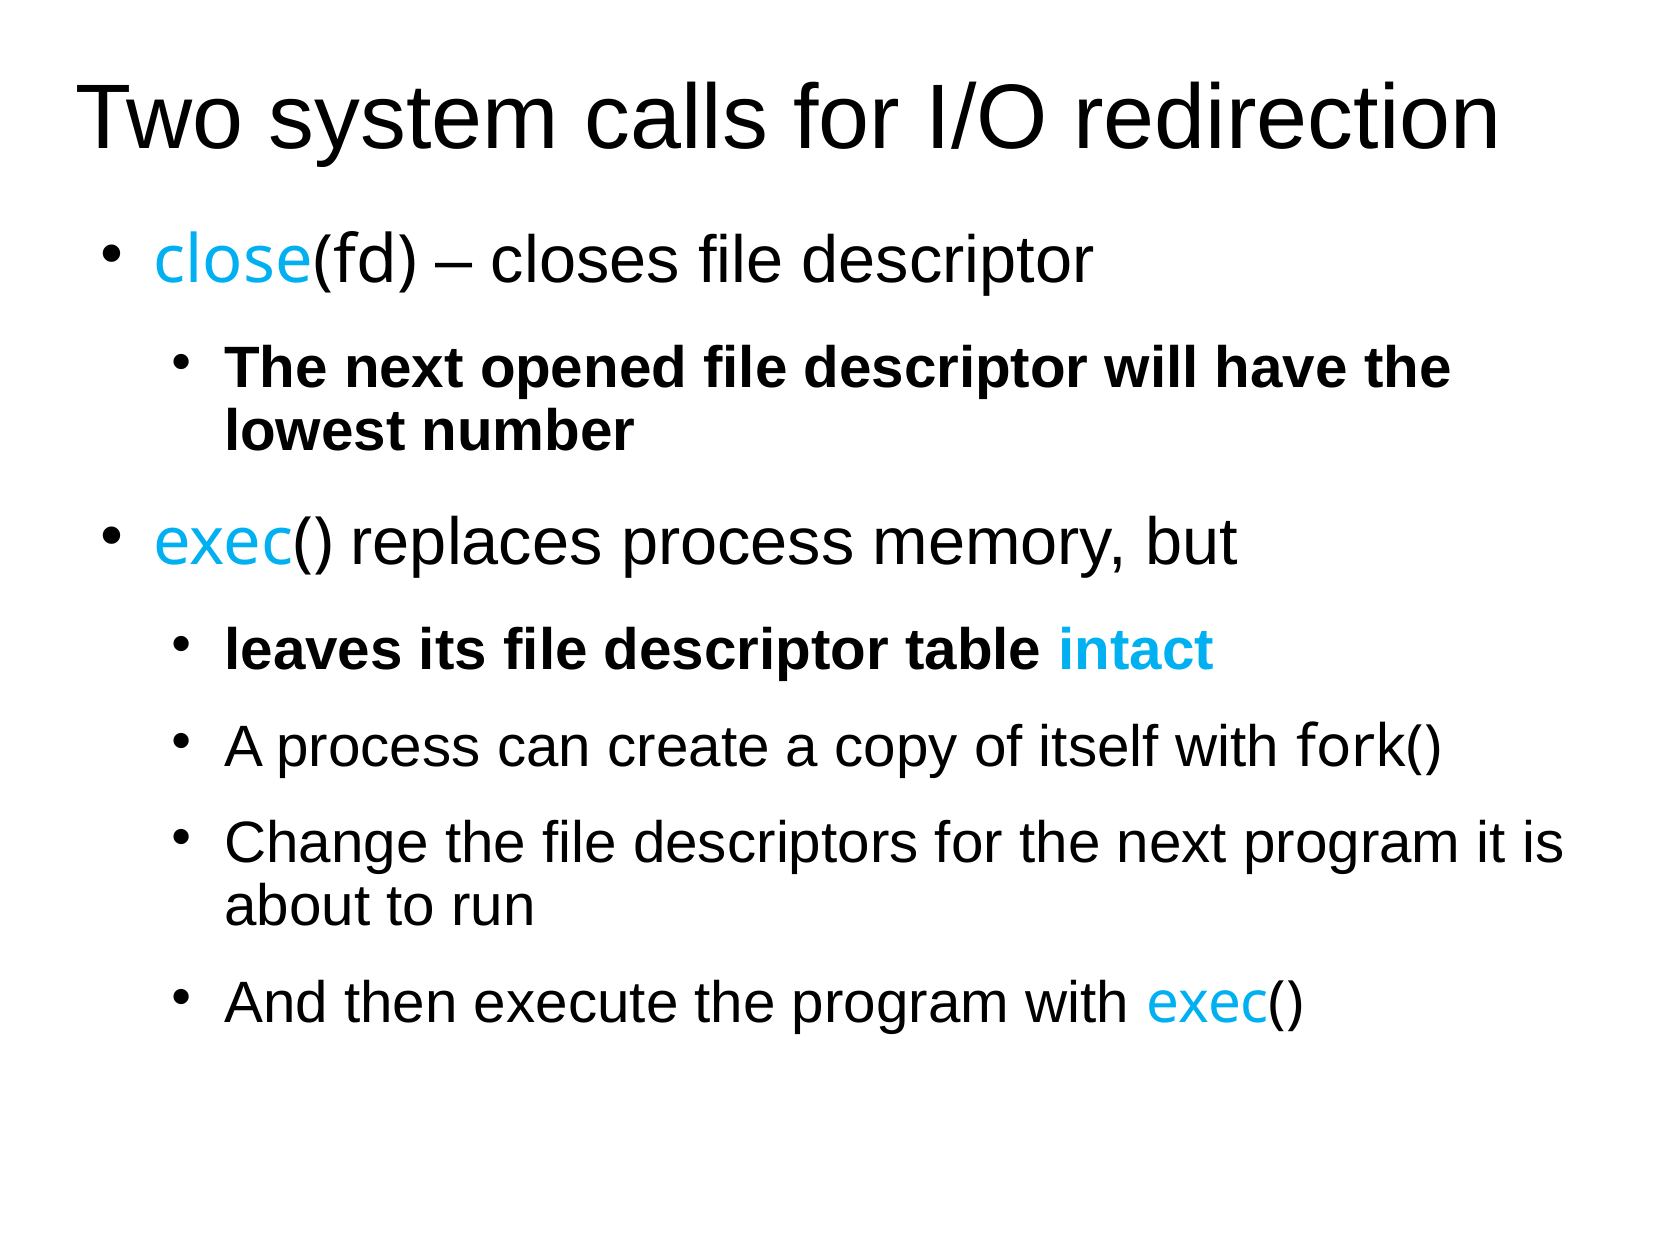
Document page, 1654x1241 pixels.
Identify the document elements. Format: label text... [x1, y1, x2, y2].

title Two system calls for I/O redirection [75, 49, 1538, 188]
list close(fd) – closes file descriptor The next opened file descriptor will have the lowest number exec() replaces process memory, but leaves its file descriptor table intact A process can create a copy of itself with fork() Change the file descriptors for the next program it is about to run And then execute the program with exec() [82, 225, 1571, 1163]
